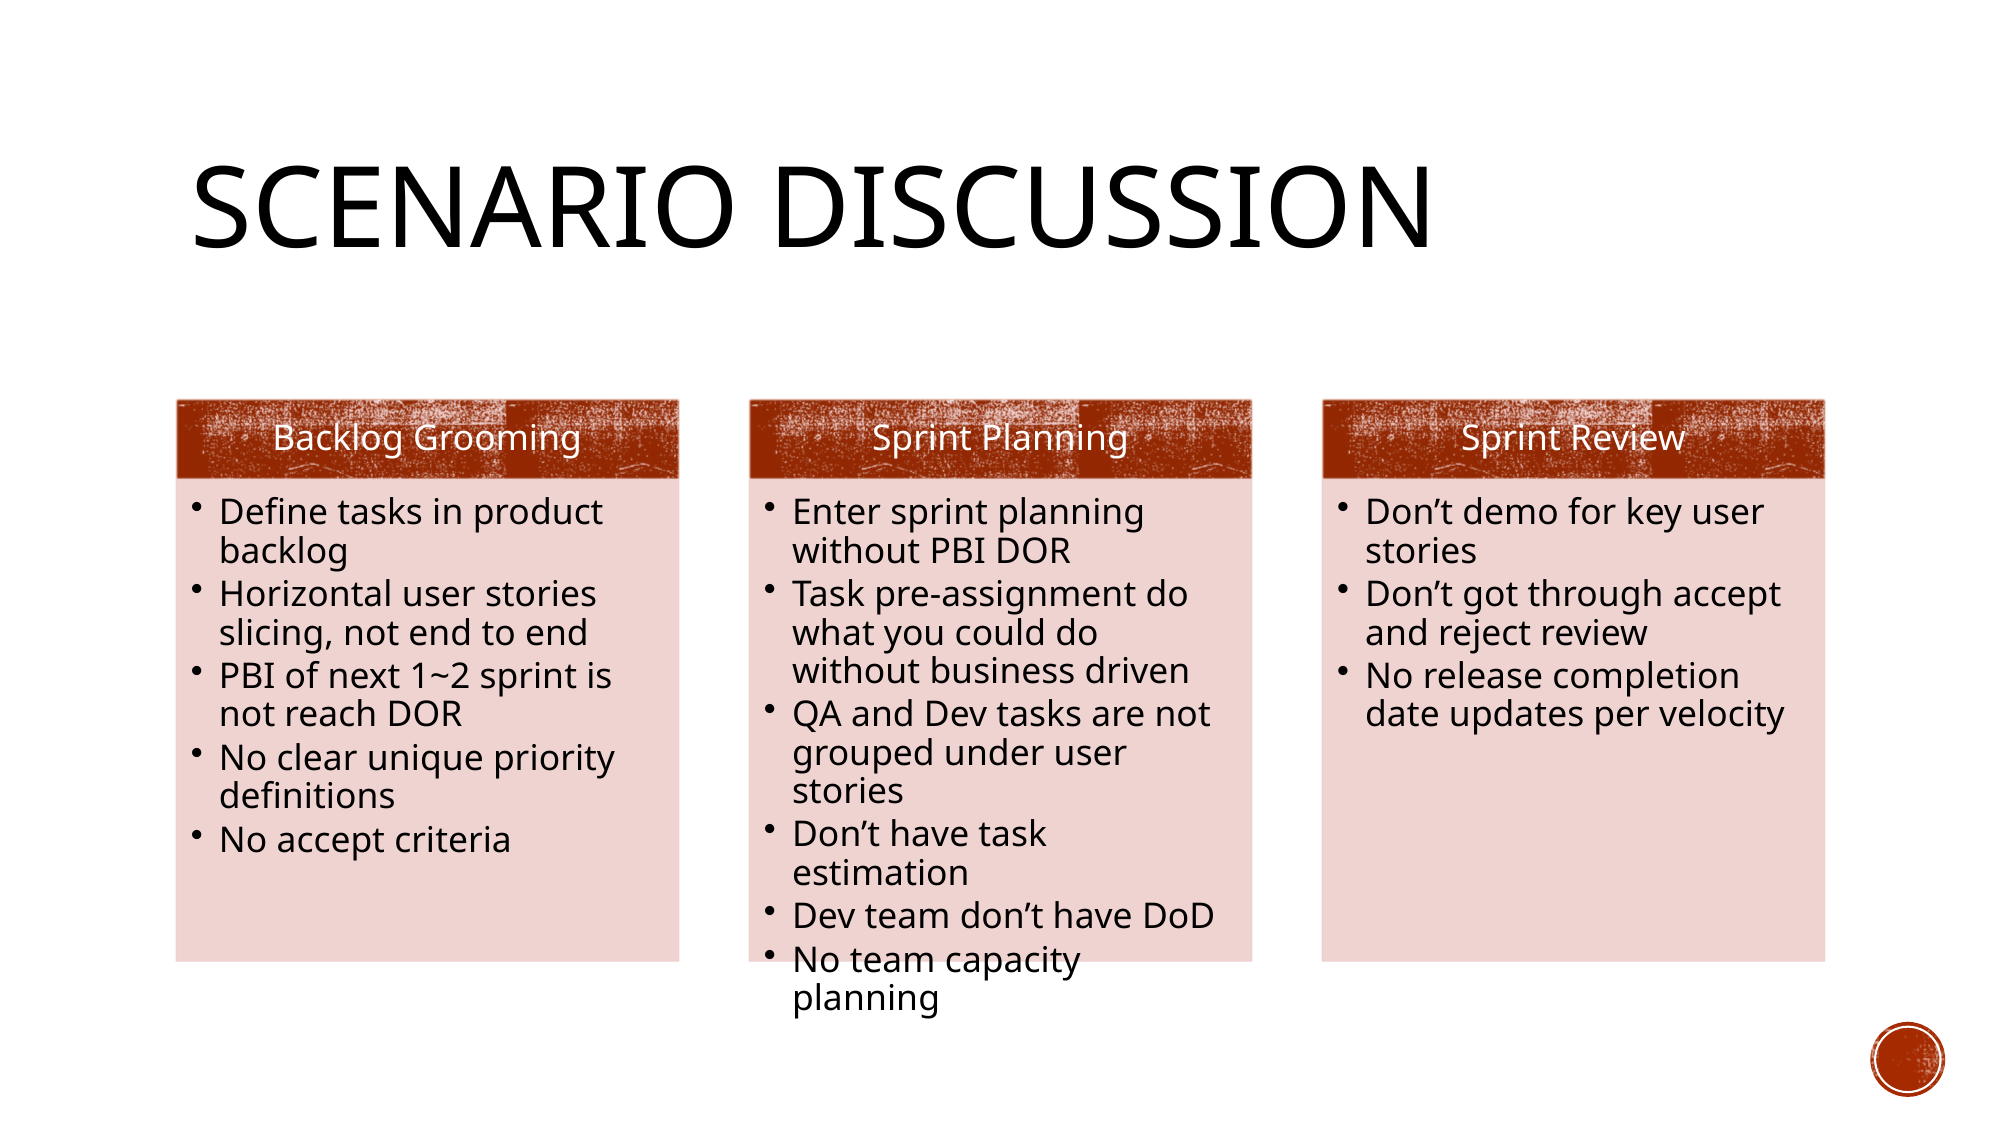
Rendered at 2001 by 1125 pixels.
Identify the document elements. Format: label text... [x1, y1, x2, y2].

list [176, 354, 1826, 1011]
title Scenario Discussion [175, 79, 1826, 344]
